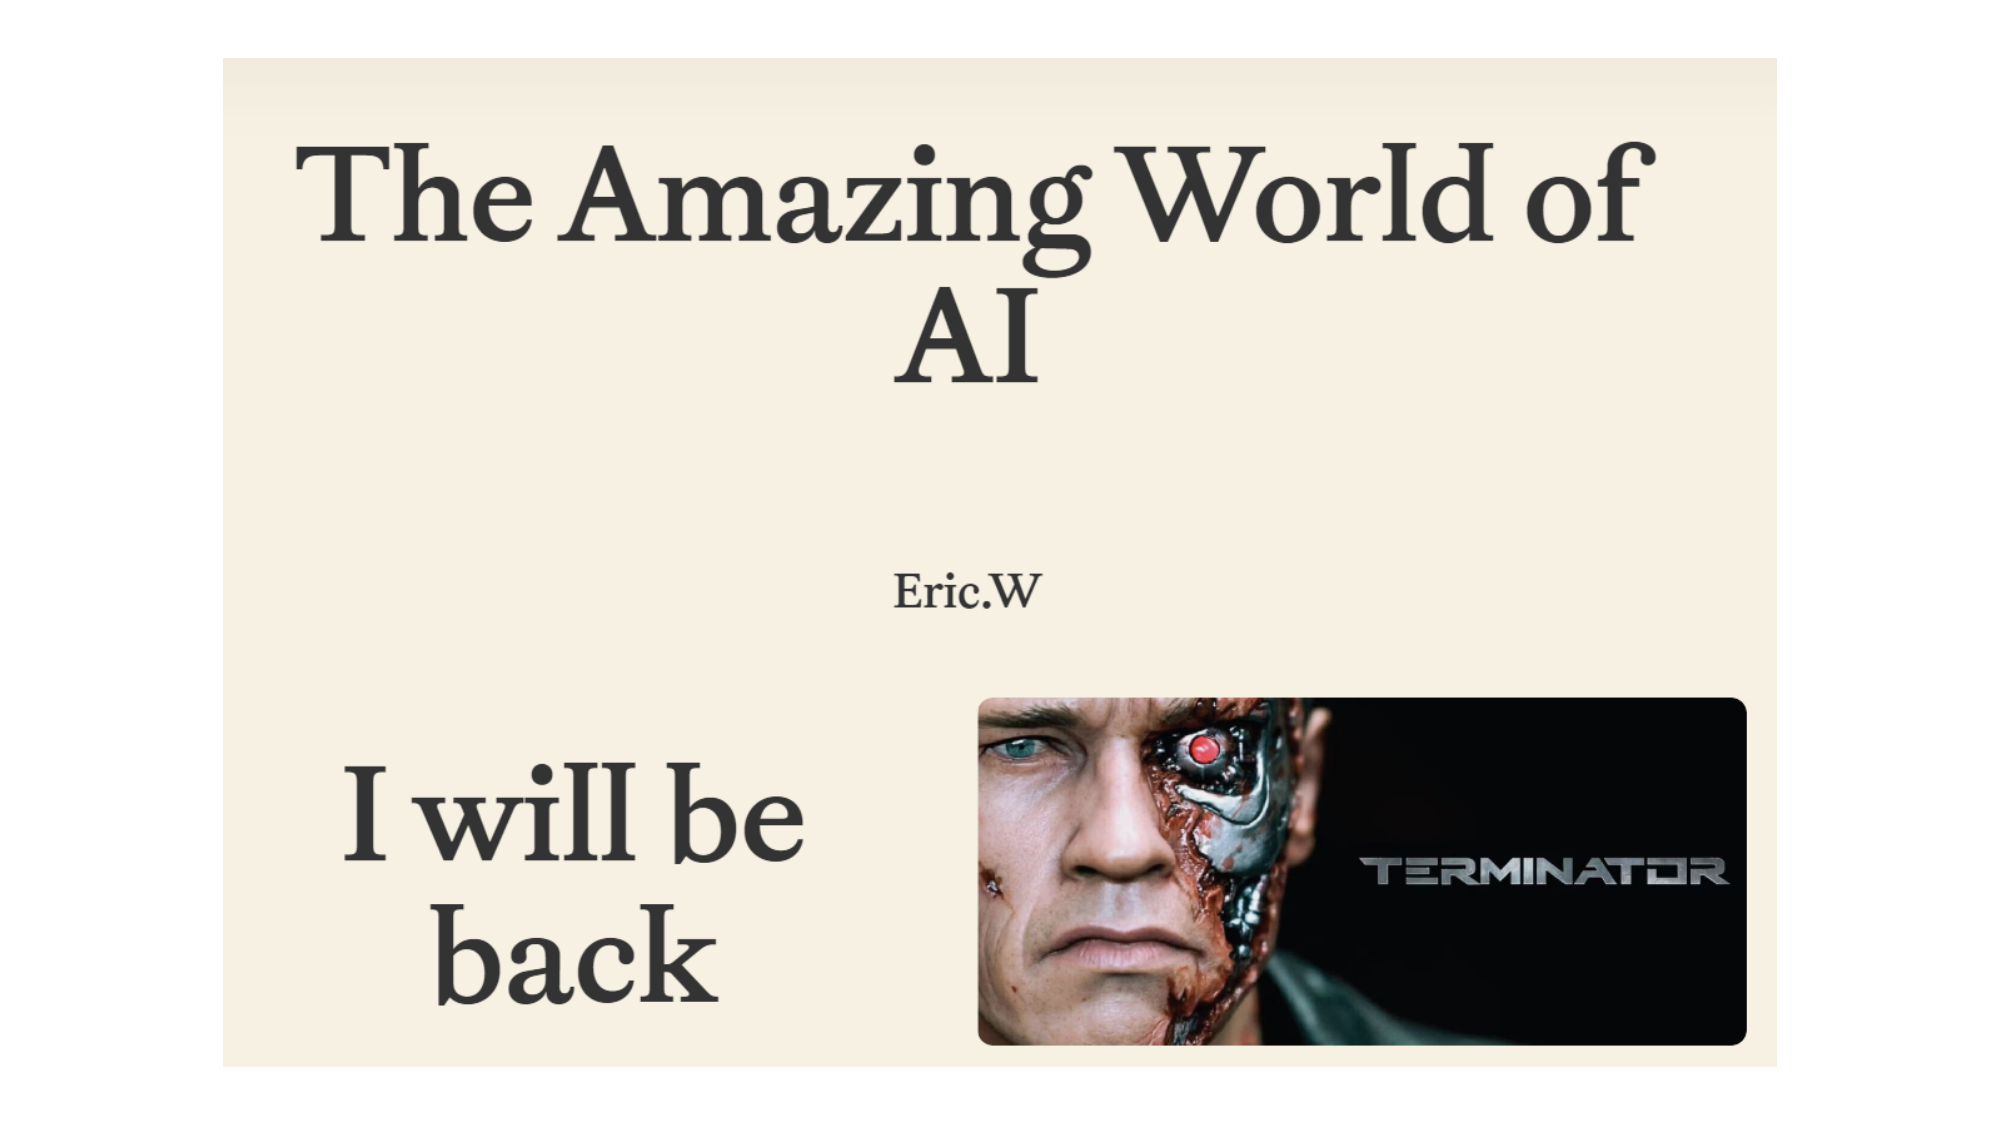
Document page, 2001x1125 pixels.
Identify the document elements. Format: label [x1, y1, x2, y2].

picture [223, 58, 1777, 1067]
